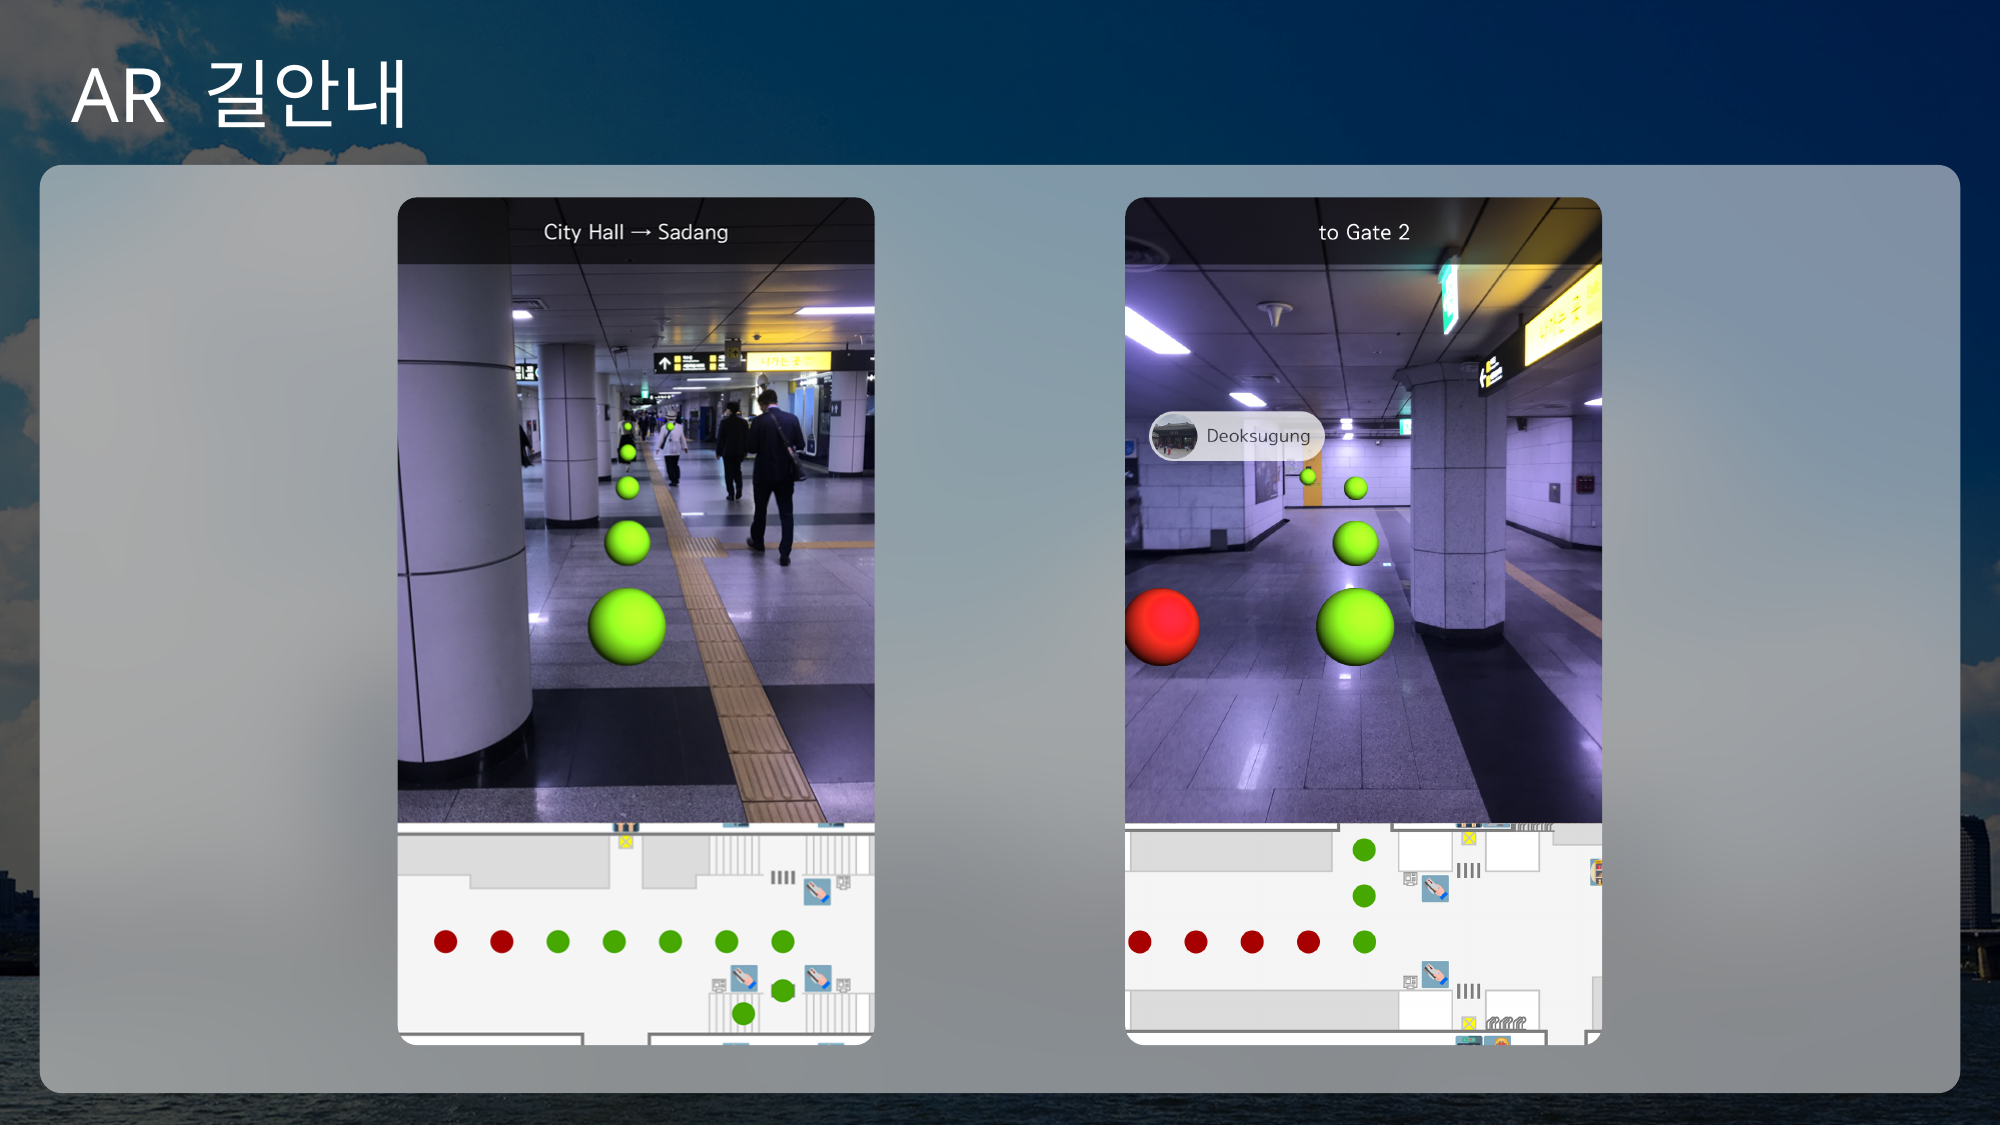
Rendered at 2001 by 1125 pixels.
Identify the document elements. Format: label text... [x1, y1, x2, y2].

picture [0, 0, 2000, 1125]
text_box [396, 196, 876, 1047]
title AR 길안내 [56, 30, 1944, 165]
text_box [1124, 196, 1604, 1047]
